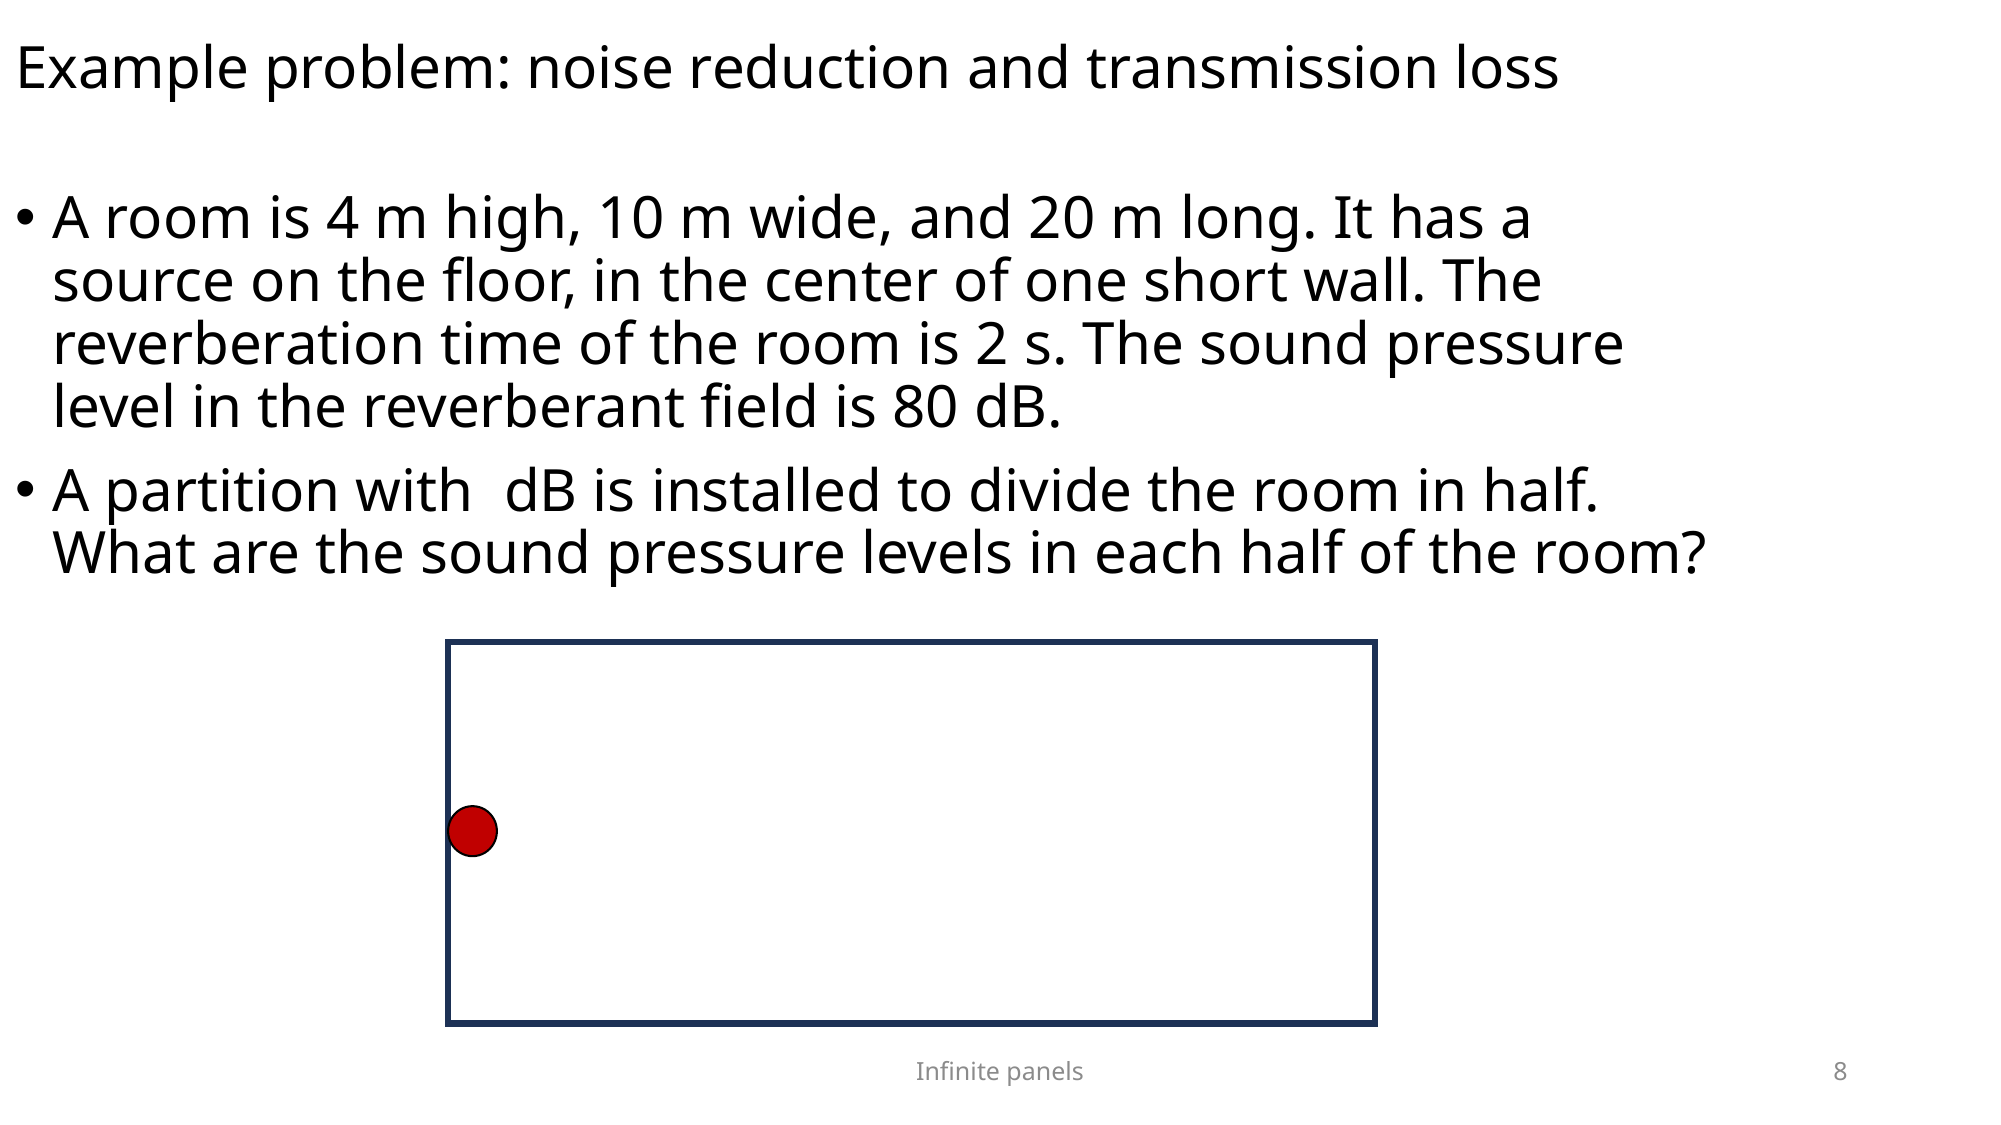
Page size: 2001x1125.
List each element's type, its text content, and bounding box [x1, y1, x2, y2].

footer Infinite panels [662, 1042, 1338, 1103]
title Example problem: noise reduction and transmission loss [0, 0, 2000, 140]
slide_number 8 [1412, 1042, 1863, 1103]
text_box [447, 641, 1376, 1025]
text_box [447, 805, 498, 858]
